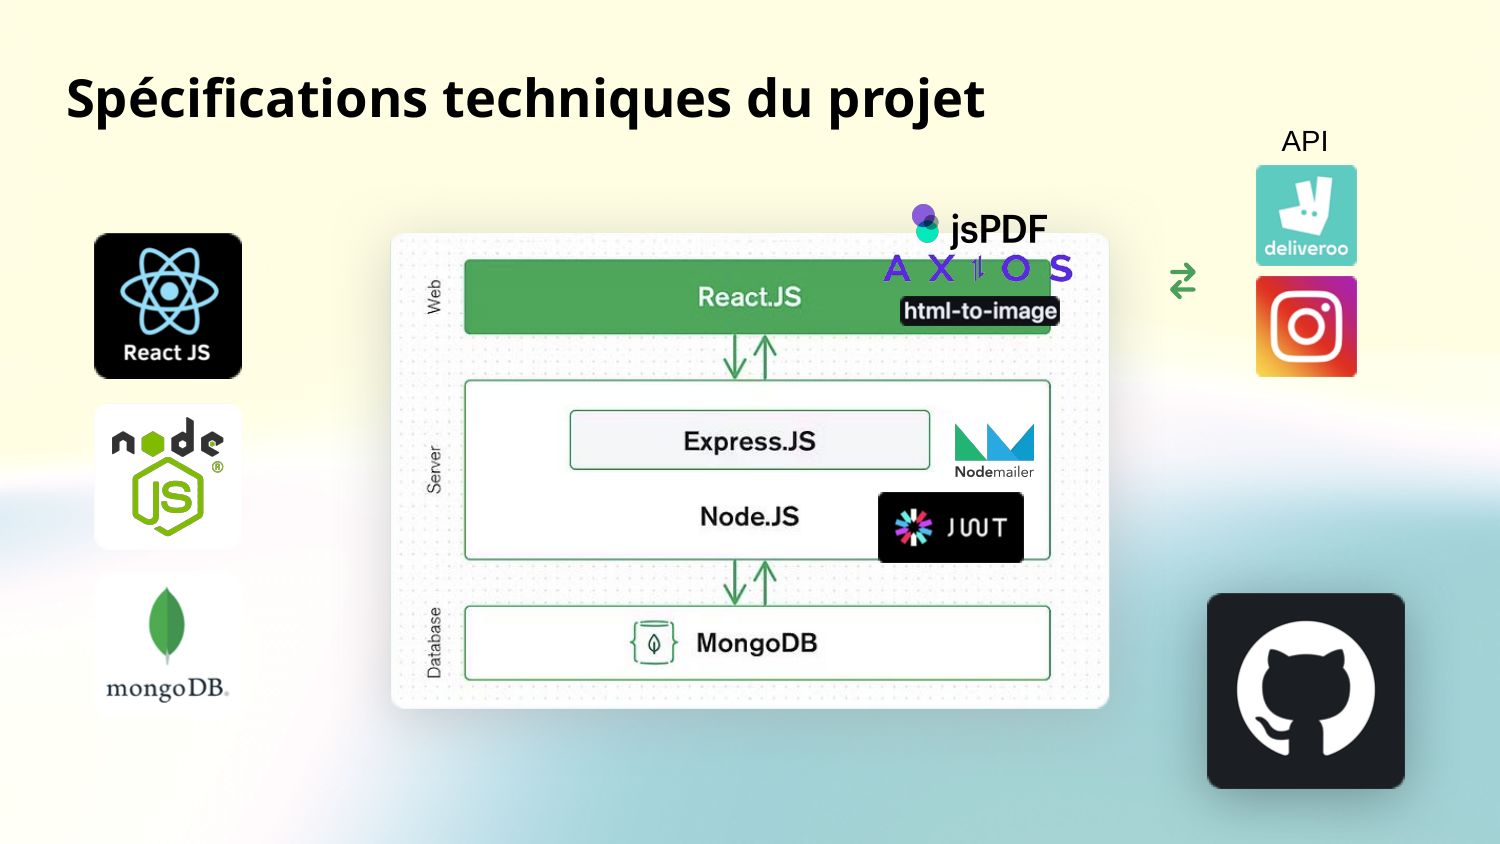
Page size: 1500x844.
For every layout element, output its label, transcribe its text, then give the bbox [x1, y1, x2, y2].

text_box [91, 401, 244, 552]
text_box API [1281, 122, 1331, 158]
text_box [1169, 262, 1196, 300]
text_box Spécifications techniques du projet [51, 50, 1449, 145]
picture [0, 0, 1500, 844]
